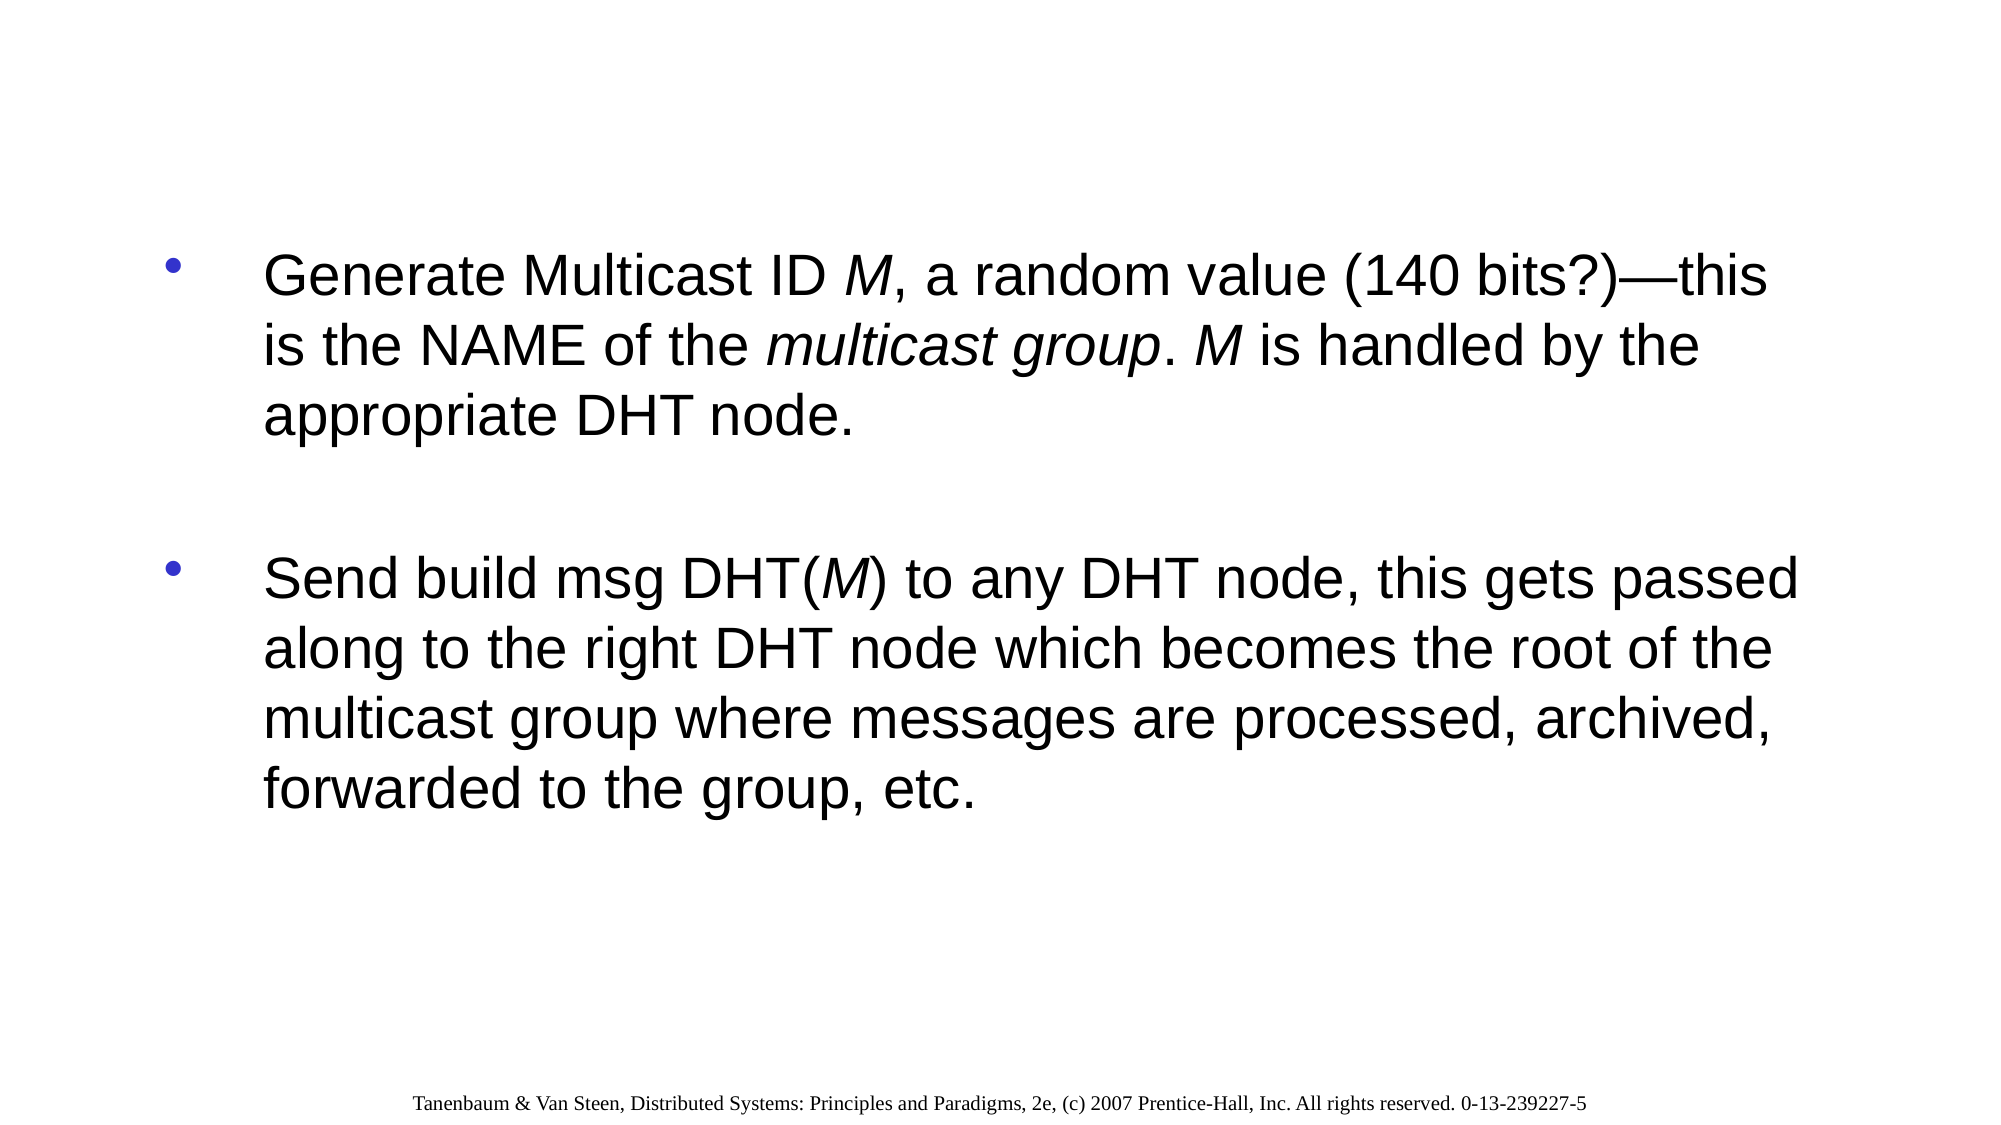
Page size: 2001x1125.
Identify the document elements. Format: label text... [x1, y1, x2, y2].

list Generate Multicast ID M, a random value (140 bits?)—this is the NAME of the multicast group. M is handled by the appropriate DHT node. Send build msg DHT(M) to any DHT node, this gets passed along to the right DHT node which becomes the root of the multicast group where messages are processed, archived, forwarded to the group, etc. [148, 229, 1839, 1060]
footer Tanenbaum & Van Steen, Distributed Systems: Principles and Paradigms, 2e, (c) 2007 Prentice-Hall, Inc. All rights reserved. 0-13-239227-5 [0, 1082, 2000, 1111]
